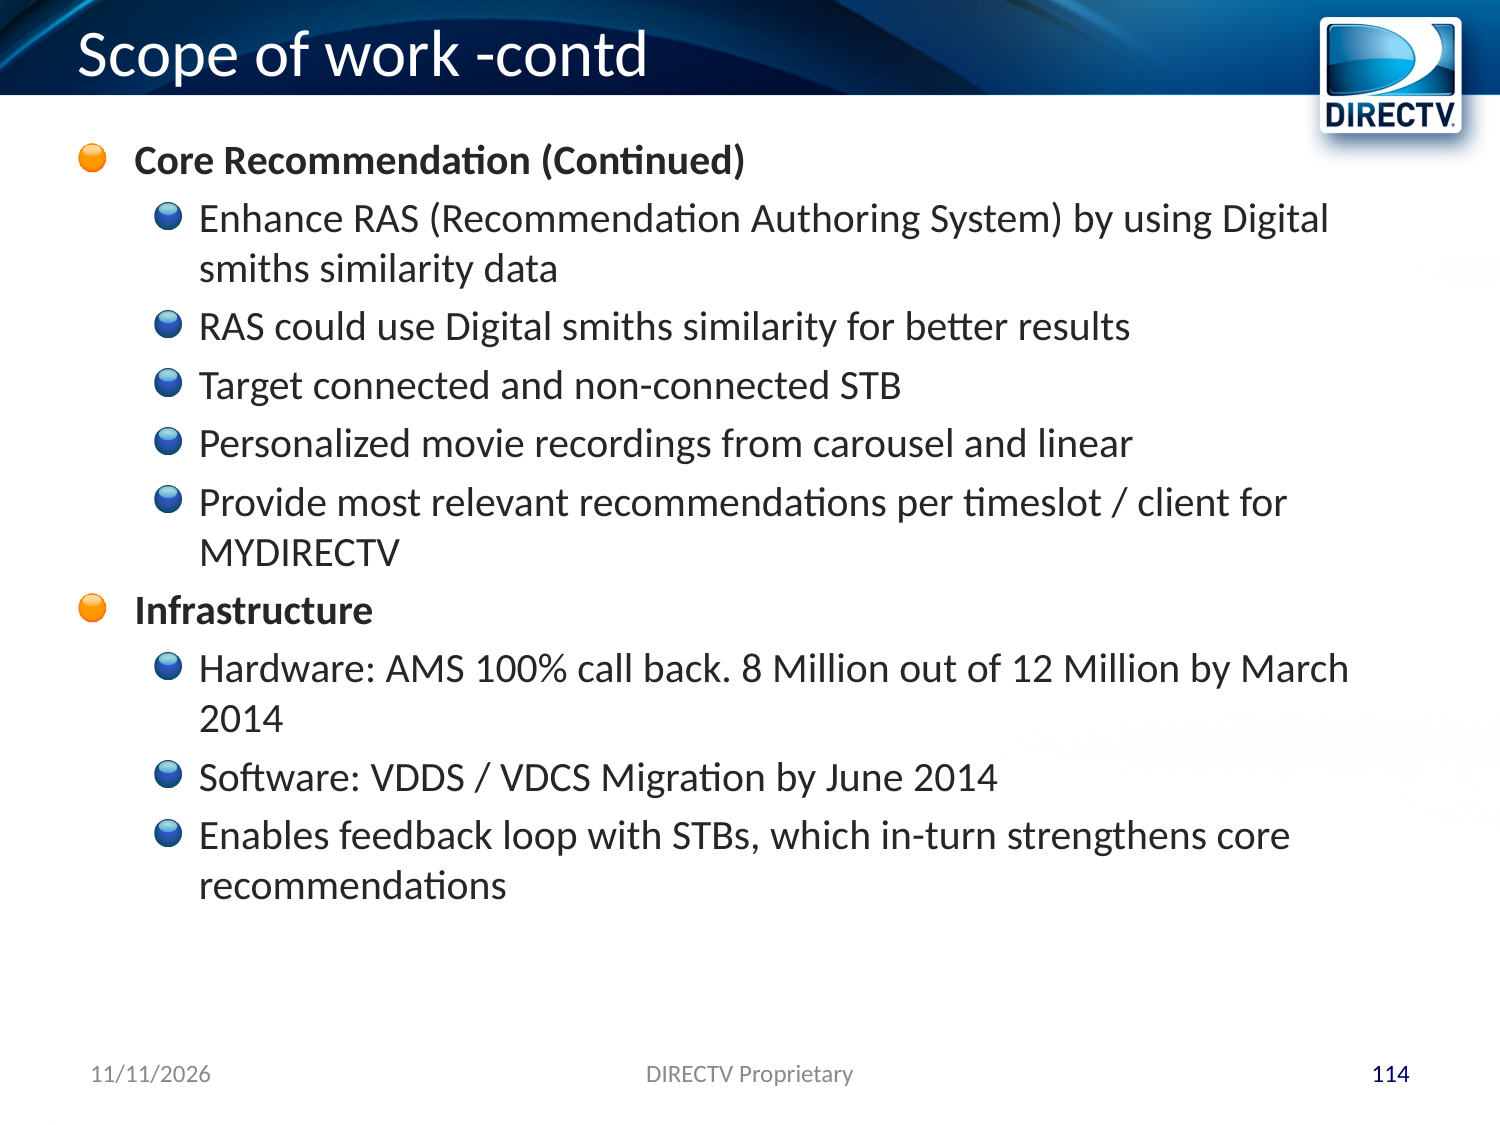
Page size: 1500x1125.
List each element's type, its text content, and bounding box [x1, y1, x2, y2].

footer DIRECTV Proprietary [512, 1042, 988, 1103]
picture [0, 0, 1500, 1125]
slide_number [75, 1042, 425, 1103]
list Core Recommendation (Continued) Enhance RAS (Recommendation Authoring System) by using Digital smiths similarity data RAS could use Digital smiths similarity for better results Target connected and non-connected STB Personalized movie recordings from carousel and linear Provide most relevant recommendations per timeslot / client for MYDIRECTV Infrastructure Hardware: AMS 100% call back. 8 Million out of 12 Million by March 2014 Software: VDDS / VDCS Migration by June 2014 Enables feedback loop with STBs, which in-turn strengthens core recommendations [62, 125, 1400, 1043]
title Scope of work -contd [62, 0, 1288, 100]
slide_number 114 [1074, 1042, 1425, 1103]
